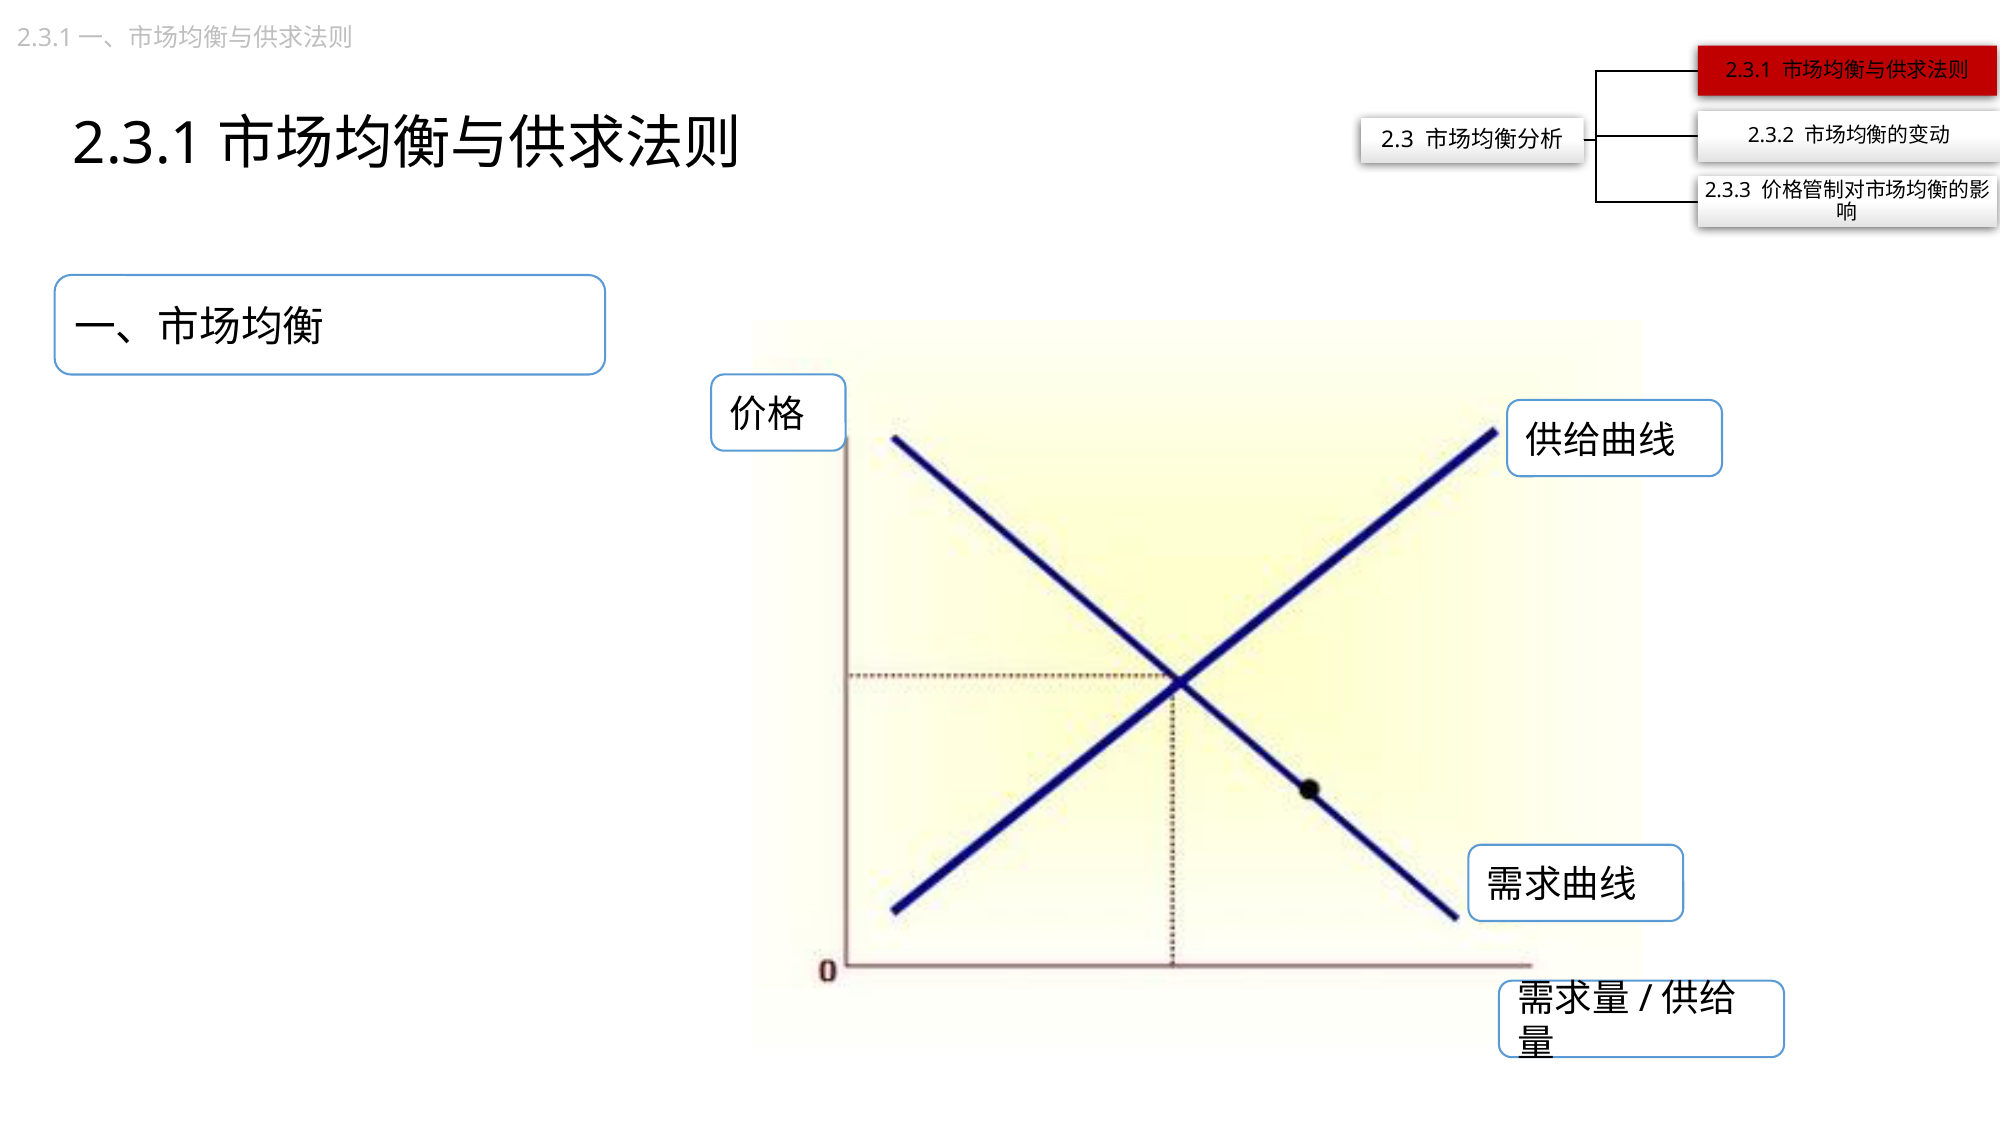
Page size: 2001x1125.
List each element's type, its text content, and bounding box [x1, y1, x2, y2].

picture [753, 320, 1642, 1058]
text_box 价格 [710, 373, 753, 452]
text_box 需求量/供给量 [1509, 979, 1786, 1059]
text_box 2.3.1市场均衡与供求法则 [54, 95, 1339, 184]
text_box 供给曲线 [1642, 398, 1724, 478]
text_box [1339, 0, 2000, 303]
text_box 需求曲线 [1642, 843, 1685, 923]
text_box 一、市场均衡 [53, 273, 607, 376]
text_box 2.3.1一、市场均衡与供求法则 [2, 14, 369, 59]
